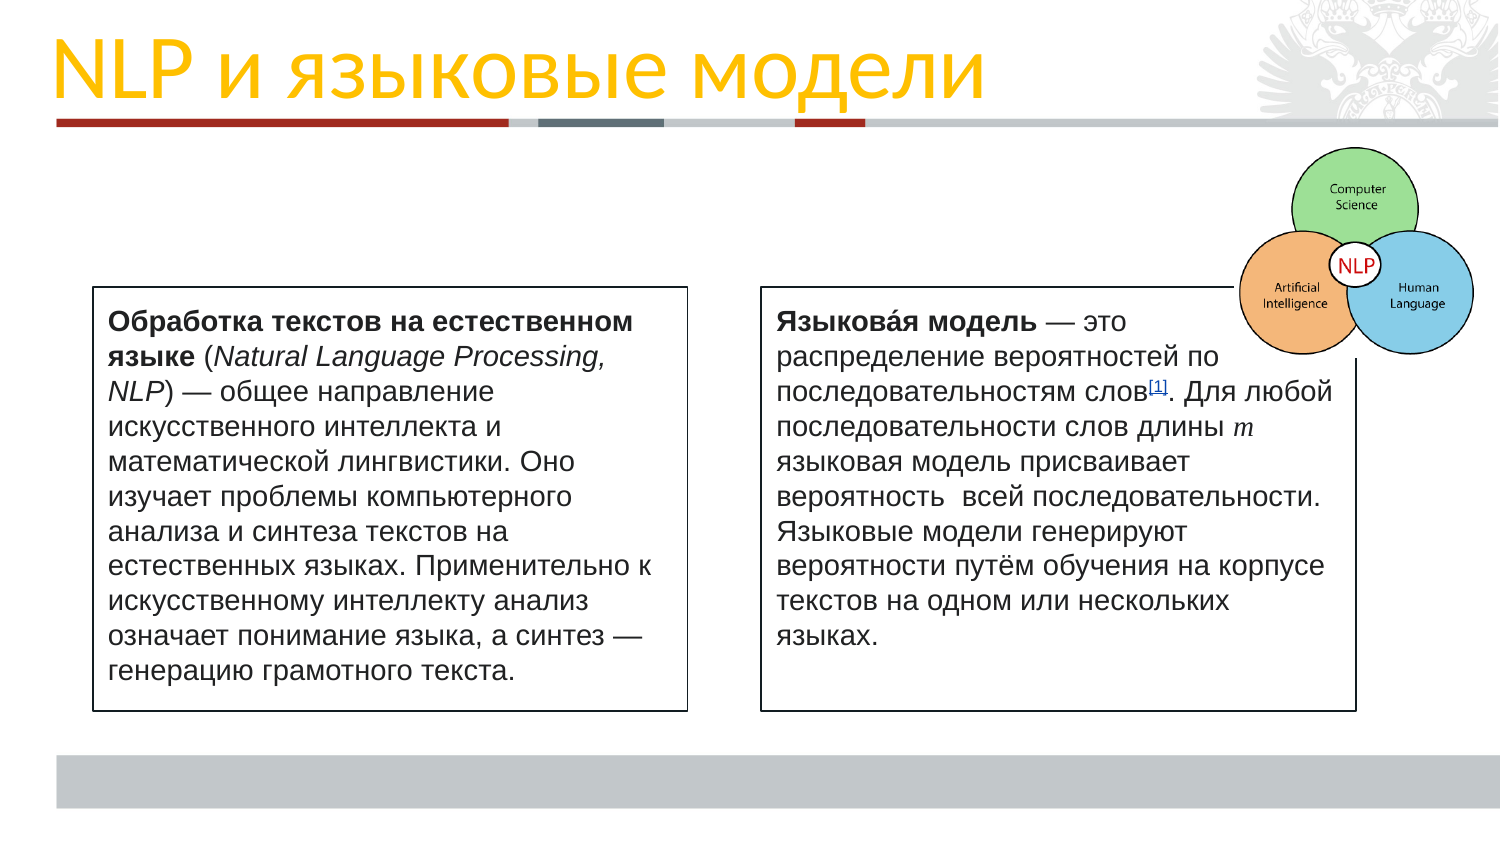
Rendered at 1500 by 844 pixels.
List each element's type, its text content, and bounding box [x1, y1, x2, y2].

title NLP и языковые модели [35, 15, 1267, 172]
list Обработка текстов на естественном языке (Natural Language Processing, NLP) — общее направление искусственного интеллекта и математической лингвистики. Оно изучает проблемы компьютерного анализа и синтеза текстов на естественных языках. Применительно к искусственному интеллекту анализ означает понимание языка, а синтез — генерацию грамотного текста. [92, 287, 688, 712]
picture [0, 0, 1500, 844]
